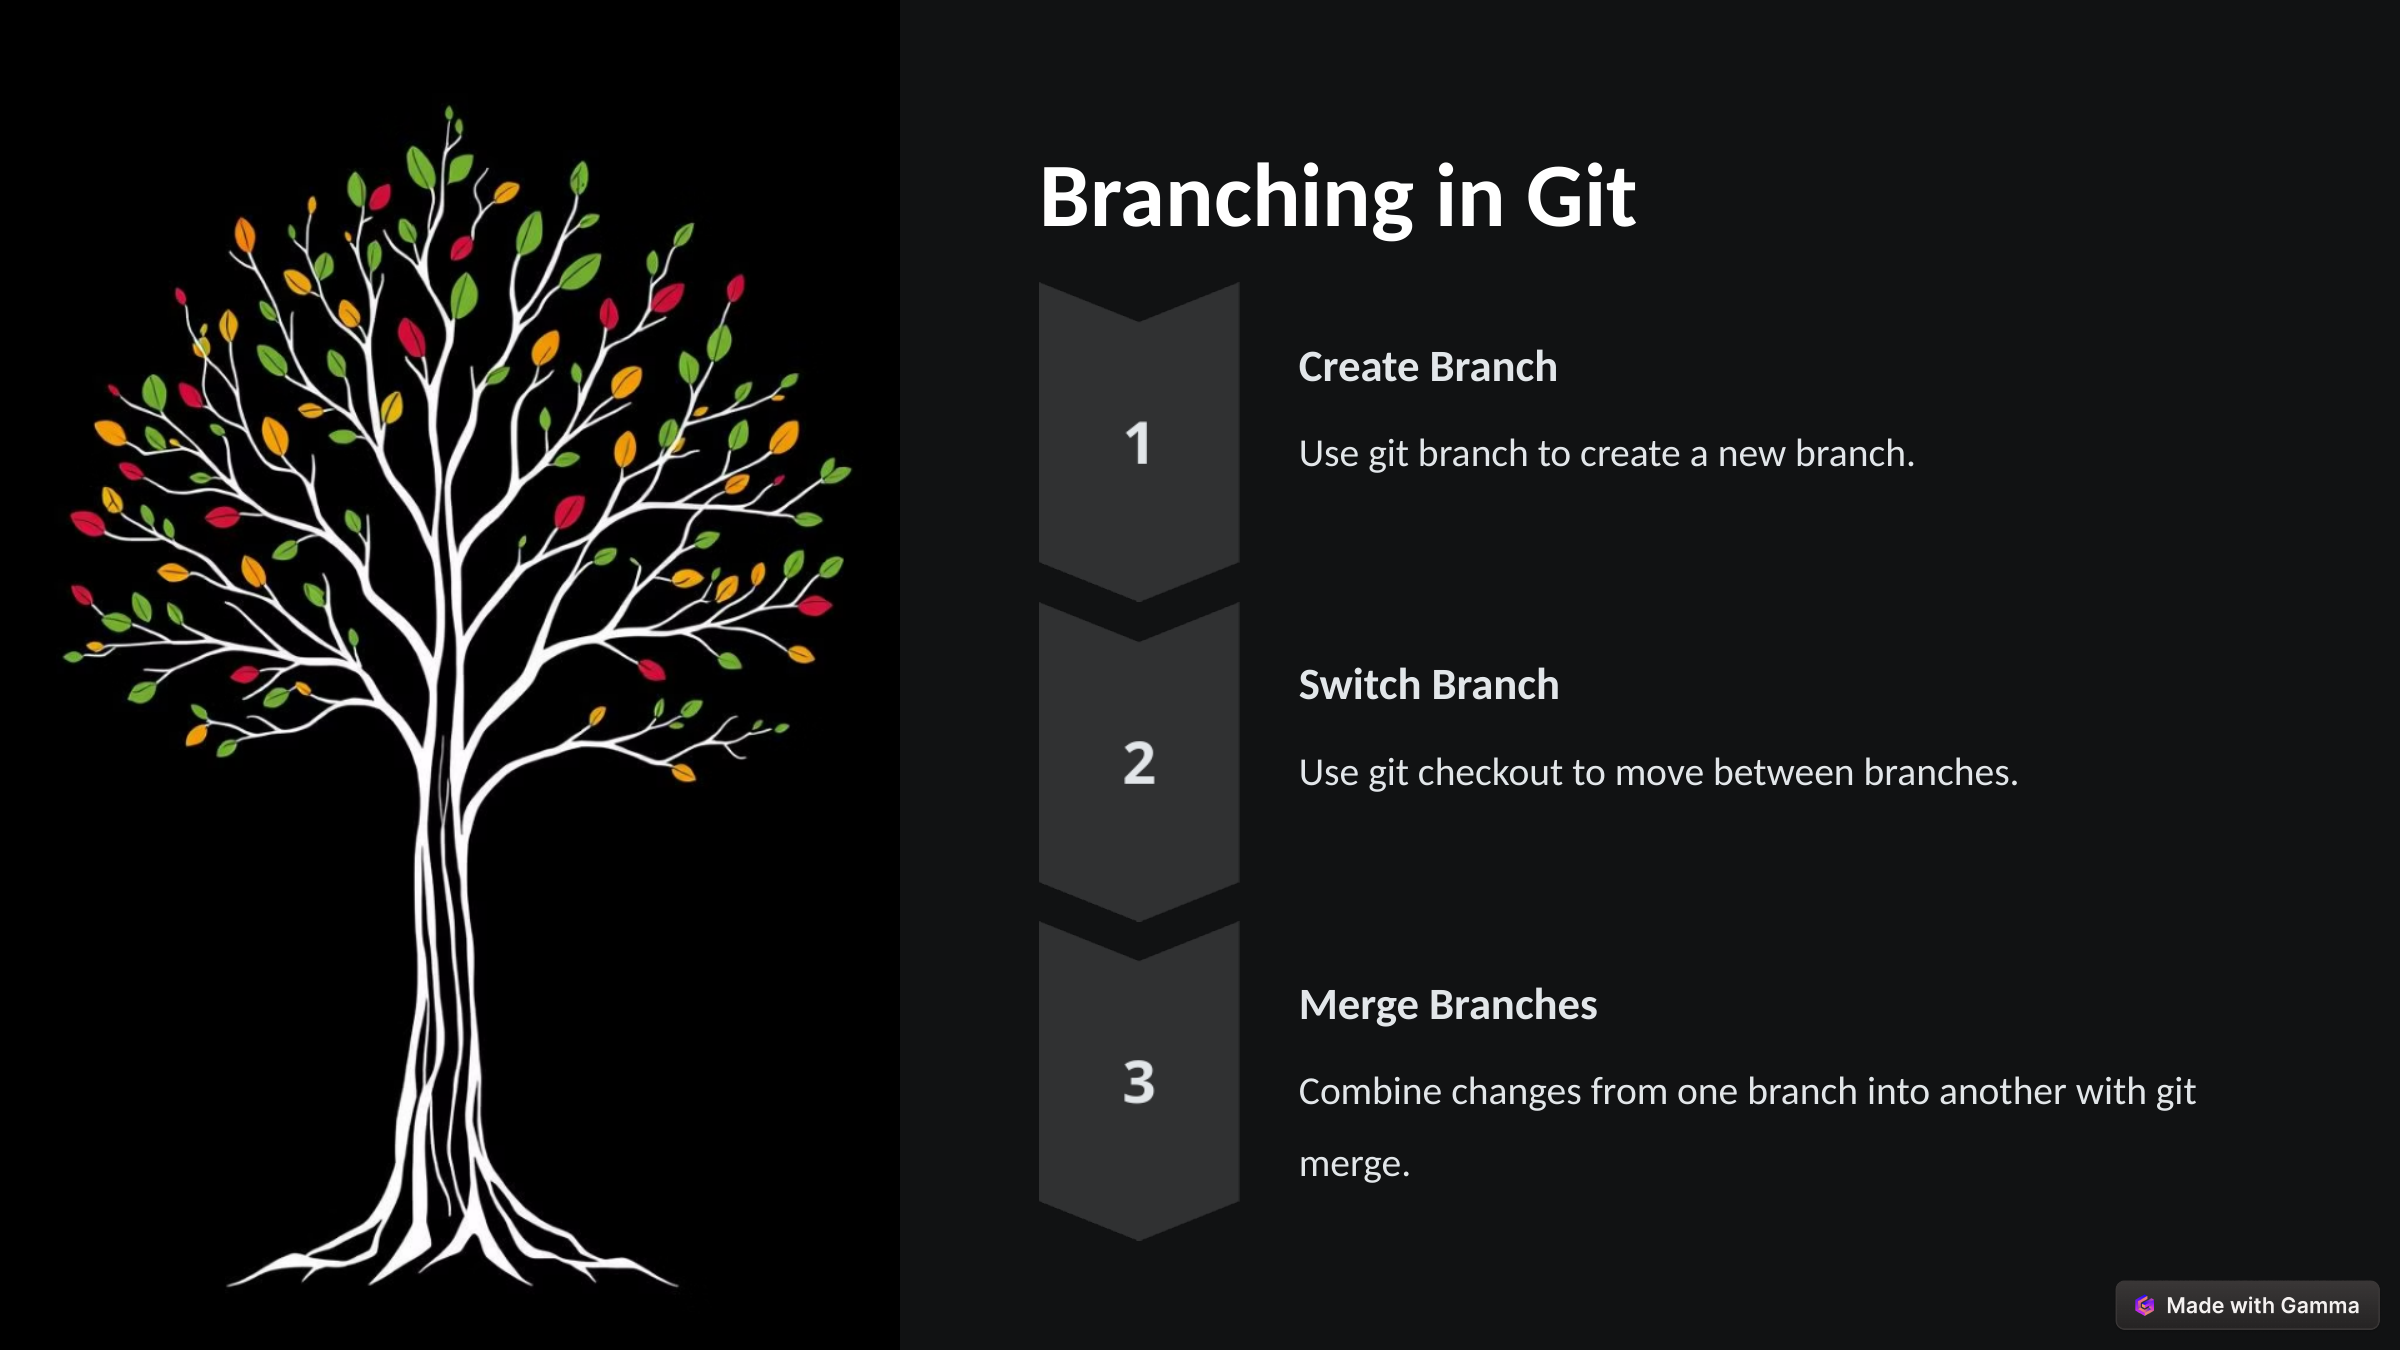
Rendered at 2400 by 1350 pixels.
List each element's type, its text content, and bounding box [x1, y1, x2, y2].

picture [2106, 1271, 2389, 1339]
text_box Use git branch to create a new branch. [1298, 403, 2261, 464]
text_box Use git checkout to move between branches. [1298, 722, 2261, 783]
text_box Combine changes from one branch into another with git merge. [1298, 1041, 2261, 1162]
text_box Merge Branches [1298, 961, 1753, 1018]
text_box Create Branch [1298, 322, 1753, 380]
picture [1039, 282, 1240, 1241]
picture [0, 0, 901, 1350]
text_box Switch Branch [1298, 641, 1753, 699]
text_box Branching in Git [1039, 109, 1947, 223]
